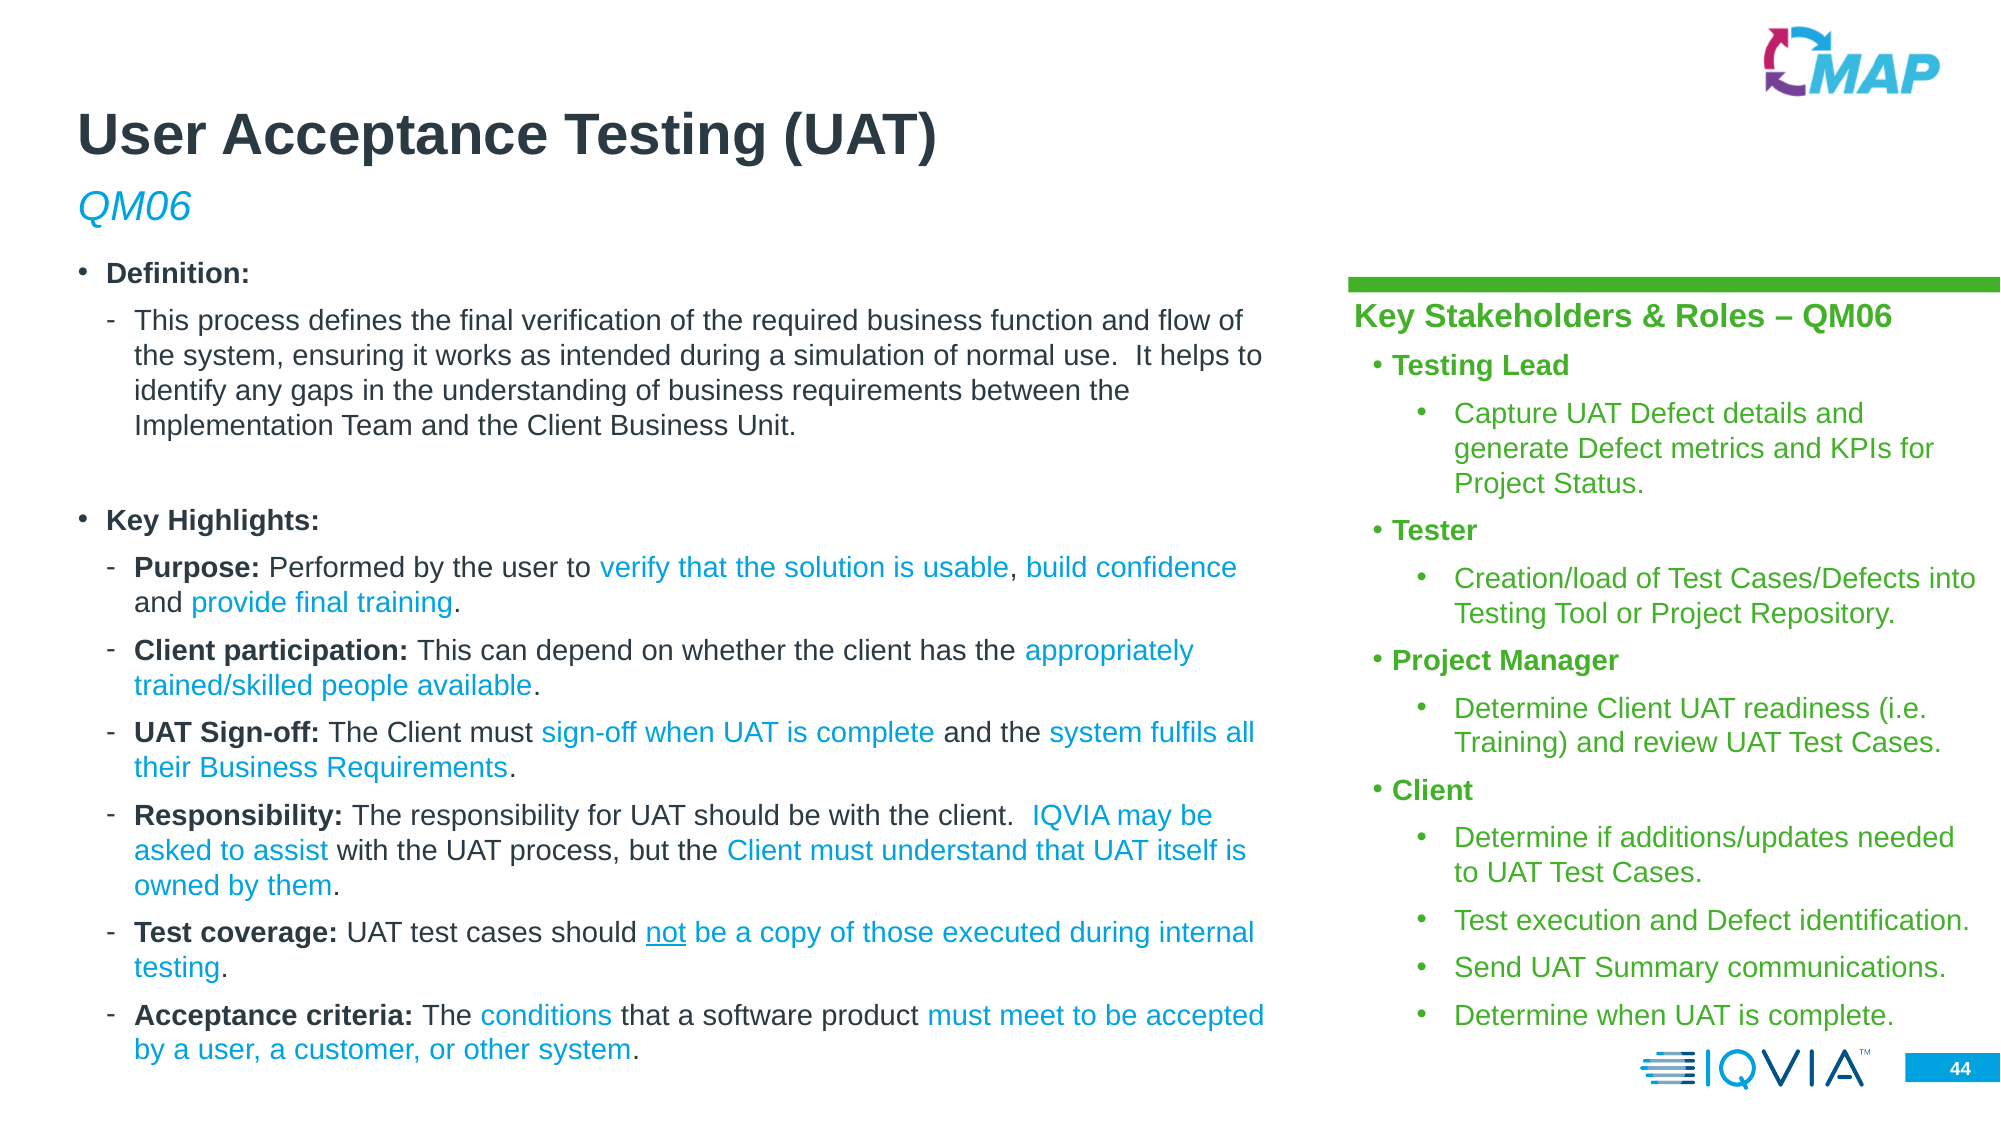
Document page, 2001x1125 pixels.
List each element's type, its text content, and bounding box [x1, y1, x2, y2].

picture [1640, 1049, 1743, 1090]
list Key Stakeholders & Roles – QM06 Testing Lead Capture UAT Defect details and generate Defect metrics and KPIs for Project Status. Tester Creation/load of Test Cases/Defects into Testing Tool or Project Repository. Project Manager Determine Client UAT readiness (i.e. Training) and review UAT Test Cases. Client Determine if additions/updates needed to UAT Test Cases. Test execution and Defect identification. Send UAT Summary communications. Determine when UAT is complete. [1339, 286, 2000, 994]
picture [1744, 1049, 1870, 1090]
list QM06 [63, 177, 1924, 244]
title User Acceptance Testing (UAT) [63, 48, 1924, 175]
picture [1748, 13, 1951, 115]
picture [1724, 1054, 1751, 1082]
list Definition: This process defines the final verification of the required business function and flow of the system, ensuring it works as intended during a simulation of normal use. It helps to identify any gaps in the understanding of business requirements between the Implementation Team and the Client Business Unit. Key Highlights: Purpose: Performed by the user to verify that the solution is usable, build confidence and provide final training. Client participation: This can depend on whether the client has the appropriately trained/skilled people available. UAT Sign-off: The Client must sign-off when UAT is complete and the system fulfils all their Business Requirements. Responsibility: The responsibility for UAT should be with the client. IQVIA may be asked to assist with the UAT process, but the Client must understand that UAT itself is owned by them. Test coverage: UAT test cases should not be a copy of those executed during internal testing. Acceptance criteria: The conditions that a software product must meet to be accepted by a user, a customer, or other system. [63, 246, 1293, 1048]
